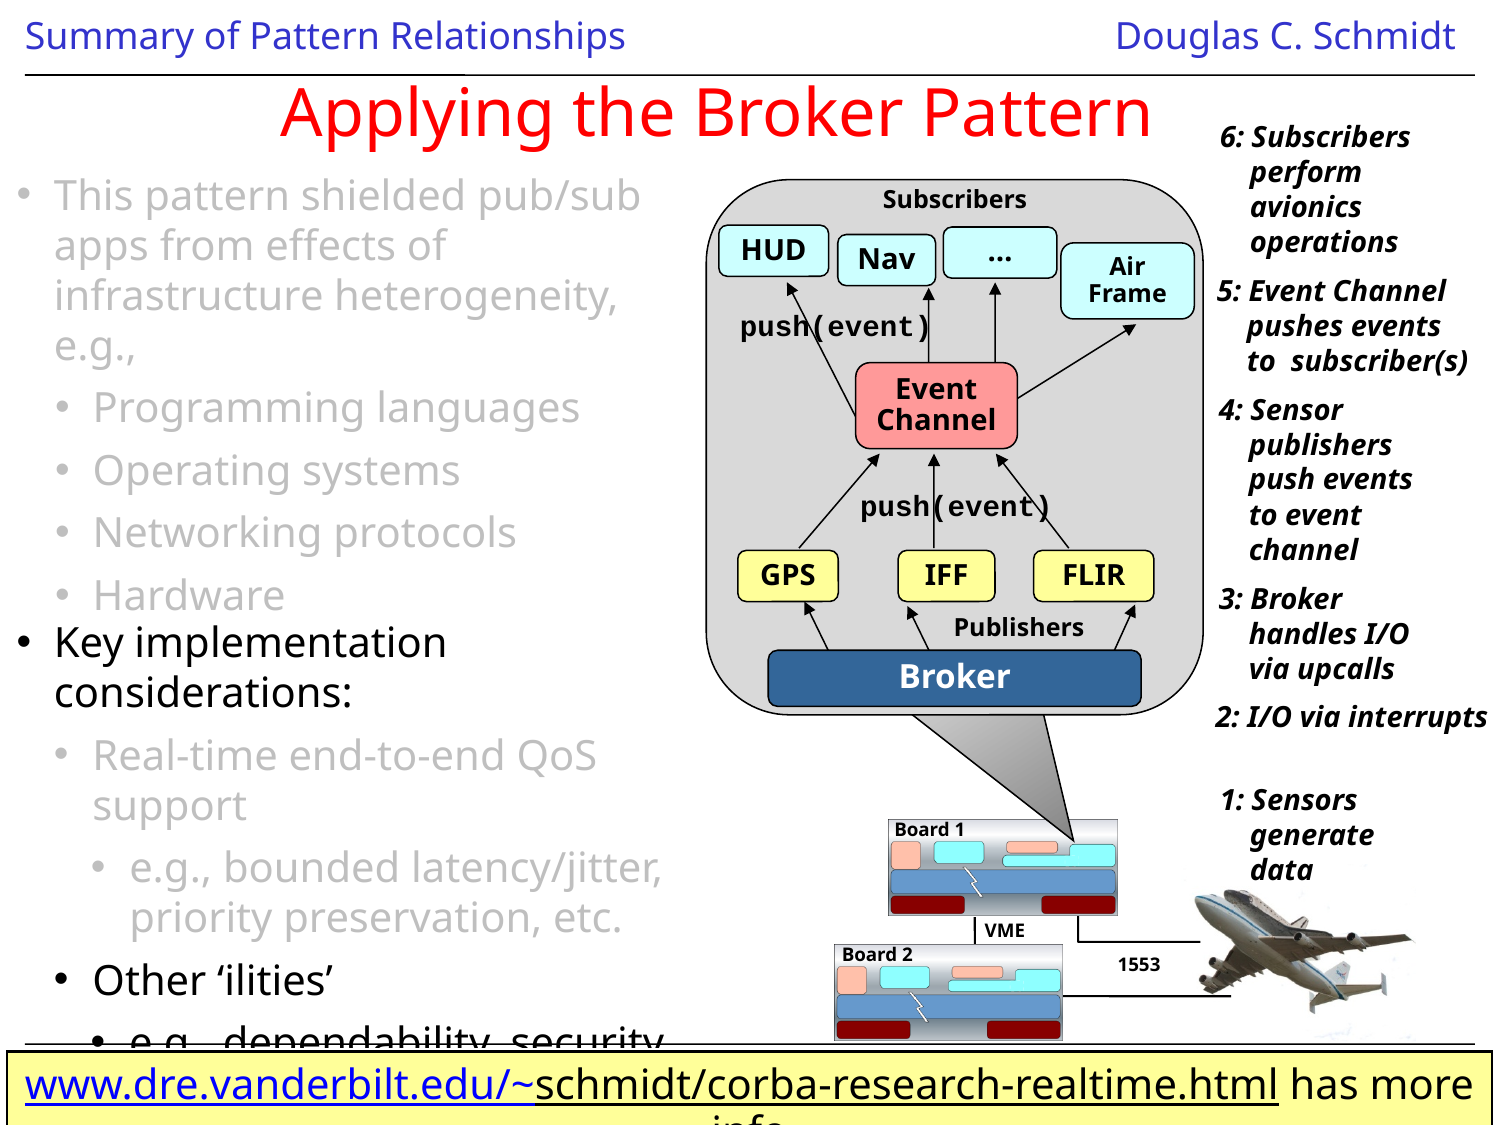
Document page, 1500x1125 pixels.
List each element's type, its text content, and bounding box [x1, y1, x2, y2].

text_box GPS [737, 550, 839, 602]
text_box [922, 287, 935, 304]
text_box 4: Sensor publishers push events to event channel [1204, 385, 1500, 572]
text_box [907, 605, 929, 650]
text_box Air Frame [1060, 242, 1195, 319]
text_box Broker [768, 650, 1142, 707]
text_box Event Channel [855, 362, 1018, 449]
text_box Publishers [938, 607, 1113, 649]
text_box www.dre.vanderbilt.edu/~schmidt/corba-research-realtime.html has more info [6, 1051, 1493, 1125]
text_box [995, 453, 1019, 483]
text_box IFF [898, 550, 996, 602]
text_box 1553 [1102, 947, 1176, 983]
text_box Subscribers [868, 179, 1056, 222]
text_box 5: Event Channel pushes events to subscriber(s) [1202, 265, 1500, 385]
text_box Key implementation considerations: Real-time end-to-end QoS support e.g., bounded latency/jitter, priority preservation, etc. Other ‘ilities’ e.g., dependability, security, etc. [1, 608, 766, 1124]
text_box 2: I/O via interrupts [1200, 691, 1500, 741]
text_box [706, 179, 1204, 715]
text_box Board 2 [827, 937, 928, 973]
text_box [988, 282, 1002, 362]
title Applying the Broker Pattern [76, 70, 1377, 168]
text_box push(event) [845, 483, 1103, 530]
text_box 1: Sensors generate data [1205, 774, 1500, 894]
text_box push(event) [724, 304, 982, 351]
text_box [912, 715, 1069, 818]
text_box [786, 282, 799, 304]
text_box 3: Broker handles I/O via upcalls [1204, 572, 1500, 693]
text_box [804, 601, 829, 650]
text_box Board 1 [879, 812, 981, 848]
text_box VME [969, 924, 1040, 943]
text_box [1415, 1048, 1500, 1125]
picture [834, 944, 1064, 1041]
text_box Nav [837, 234, 936, 286]
text_box … [943, 227, 1057, 279]
text_box [1018, 324, 1137, 399]
text_box [854, 453, 880, 483]
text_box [1181, 864, 1416, 1043]
text_box [1078, 876, 1176, 942]
text_box 6: Subscribers perform avionics operations [1205, 111, 1500, 265]
text_box [2, 1048, 1182, 1125]
text_box FLIR [1033, 550, 1154, 602]
text_box This pattern shielded pub/sub apps from effects of infrastructure heterogeneity, e.g., Programming languages Operating systems Networking protocols Hardware [1, 161, 719, 608]
picture [888, 819, 1118, 917]
text_box [927, 453, 941, 483]
text_box HUD [718, 225, 829, 277]
text_box [1114, 604, 1136, 650]
